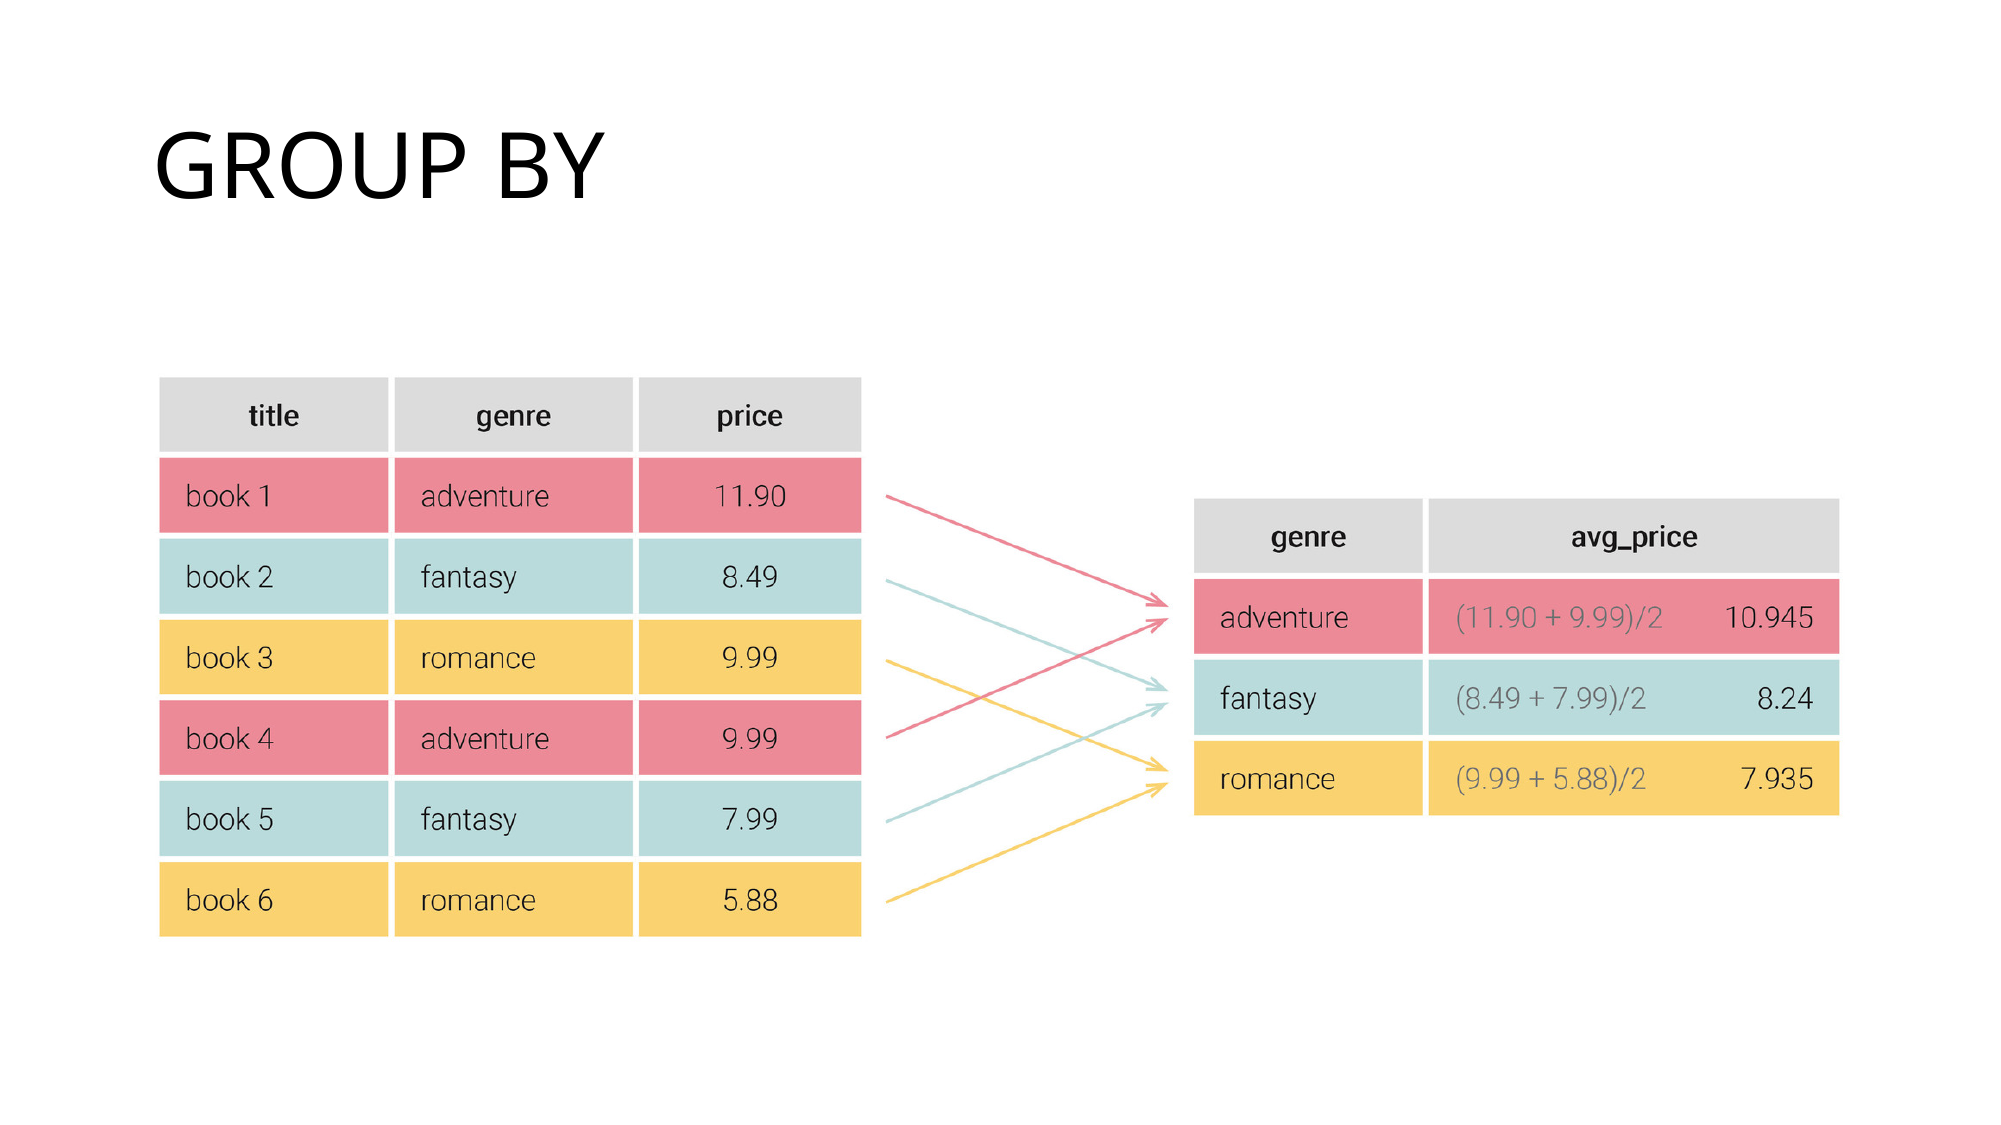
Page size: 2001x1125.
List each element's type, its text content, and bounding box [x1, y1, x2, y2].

title GROUP BY [137, 59, 1863, 278]
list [137, 354, 1863, 959]
